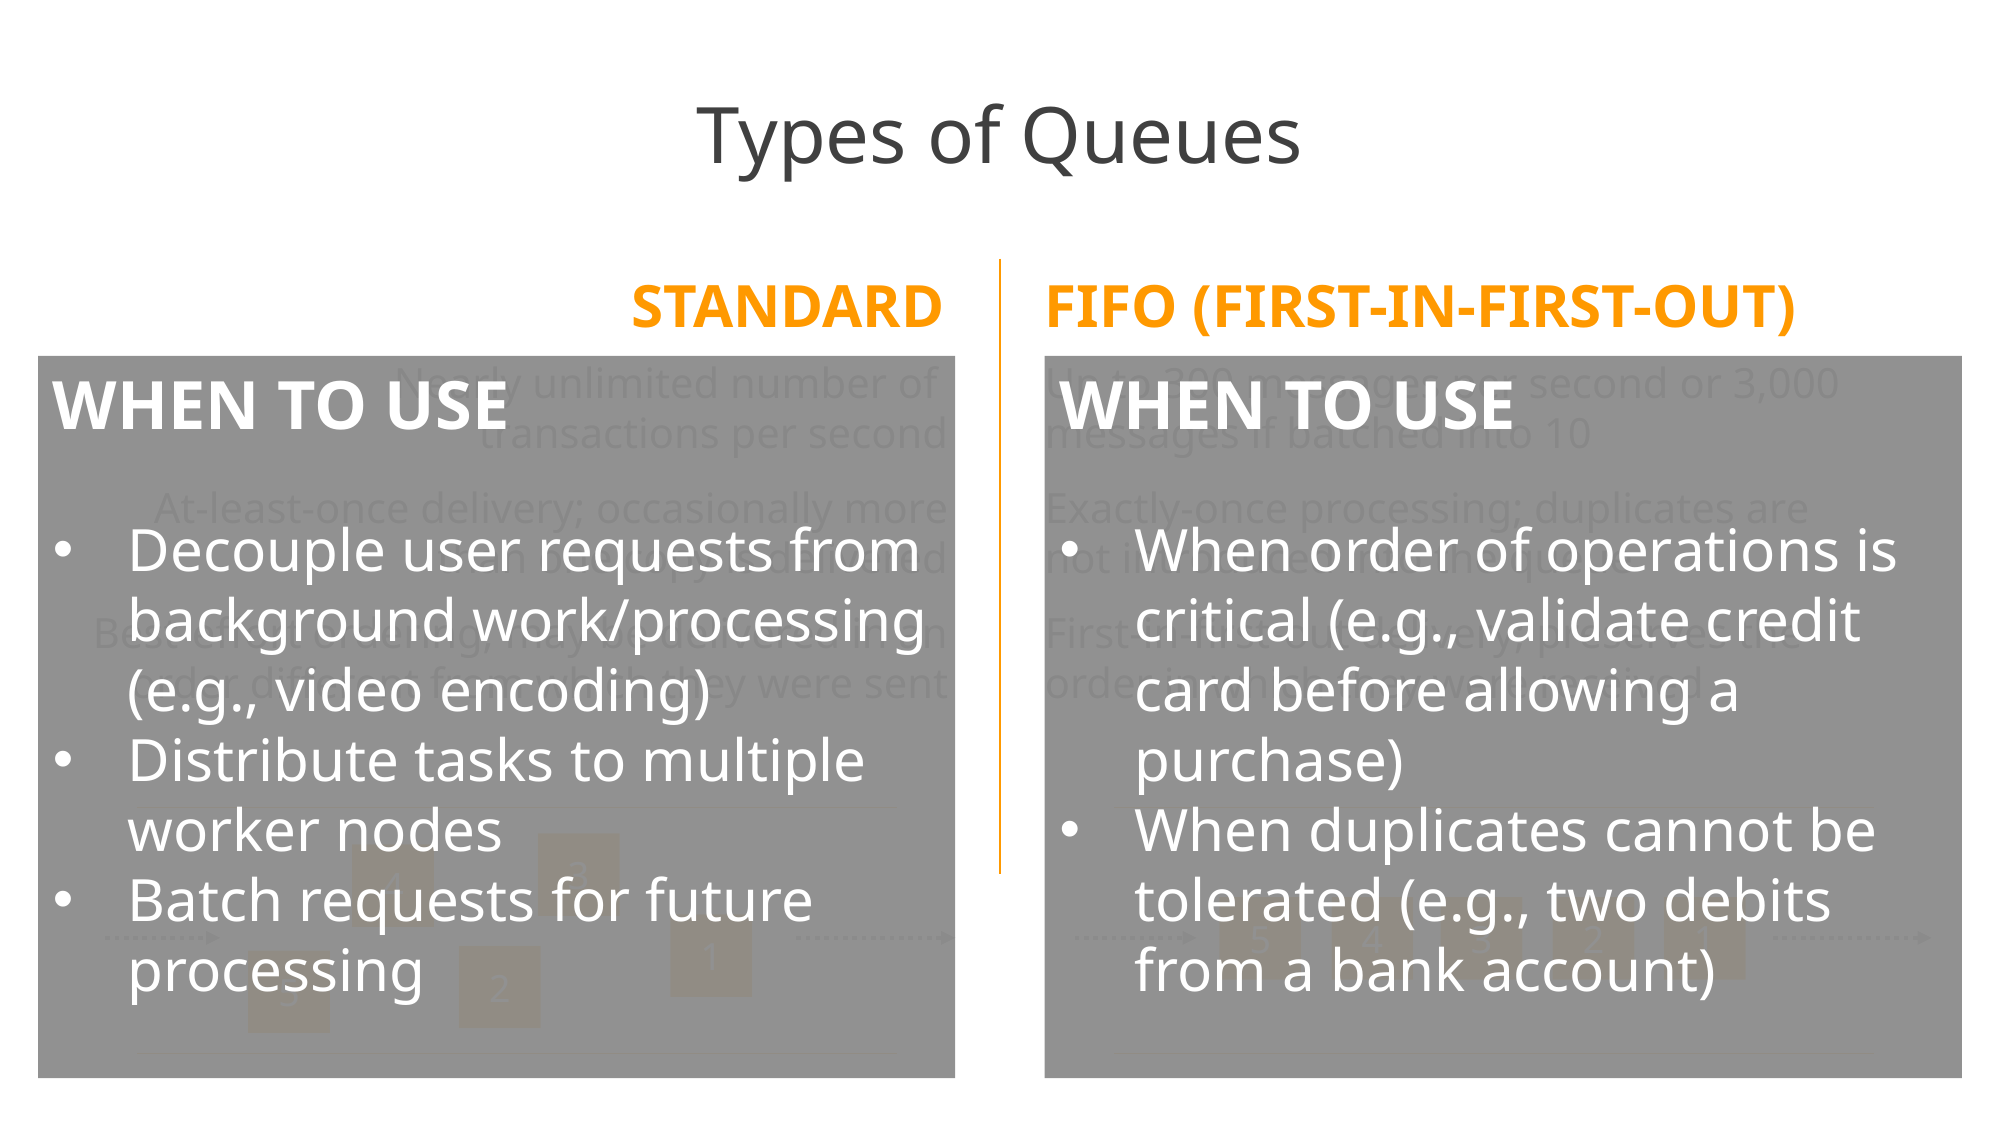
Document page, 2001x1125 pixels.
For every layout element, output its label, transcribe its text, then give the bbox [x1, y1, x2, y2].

text_box WHEN TO USE Decouple user requests from background work/processing (e.g., video encoding) Distribute tasks to multiple worker nodes Batch requests for future processing [37, 355, 956, 1079]
title Types of Queues [137, 93, 1863, 183]
text_box FIFO (FIRST-IN-FIRST-OUT) [1044, 259, 1829, 345]
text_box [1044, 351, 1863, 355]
text_box STANDARD [171, 259, 956, 345]
text_box Nearly unlimited number of transactions per second At-least-once delivery; occasionally more than one copy is delivered Best-effort ordering; may be delivered in an order different from which they were sent [75, 351, 959, 940]
text_box WHEN TO USE When order of operations is critical (e.g., validate credit card before allowing a purchase) When duplicates cannot be tolerated (e.g., two debits from a bank account) [1044, 355, 1963, 1079]
